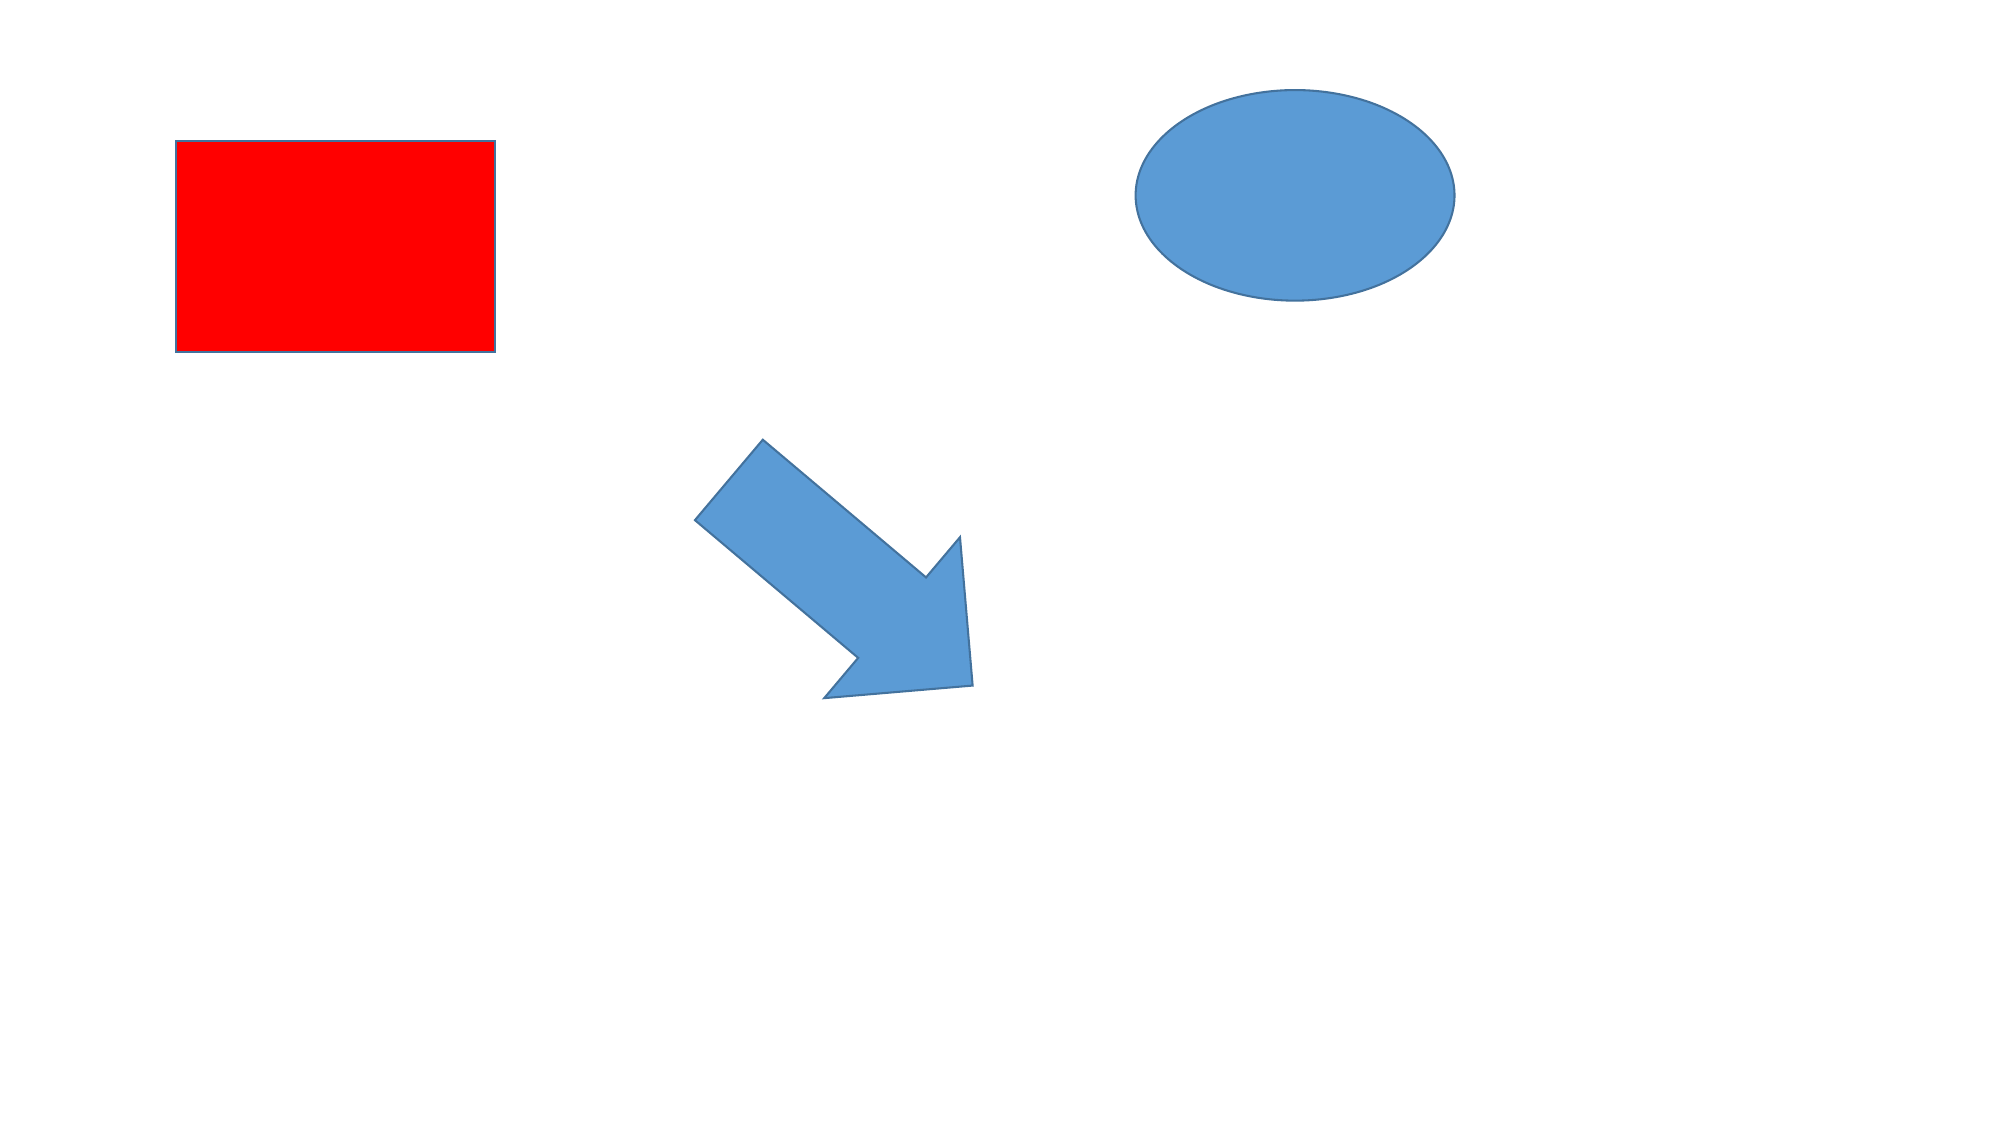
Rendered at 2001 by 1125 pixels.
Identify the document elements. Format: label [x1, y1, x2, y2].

text_box [693, 438, 974, 700]
text_box [1134, 89, 1456, 302]
text_box [175, 140, 496, 353]
